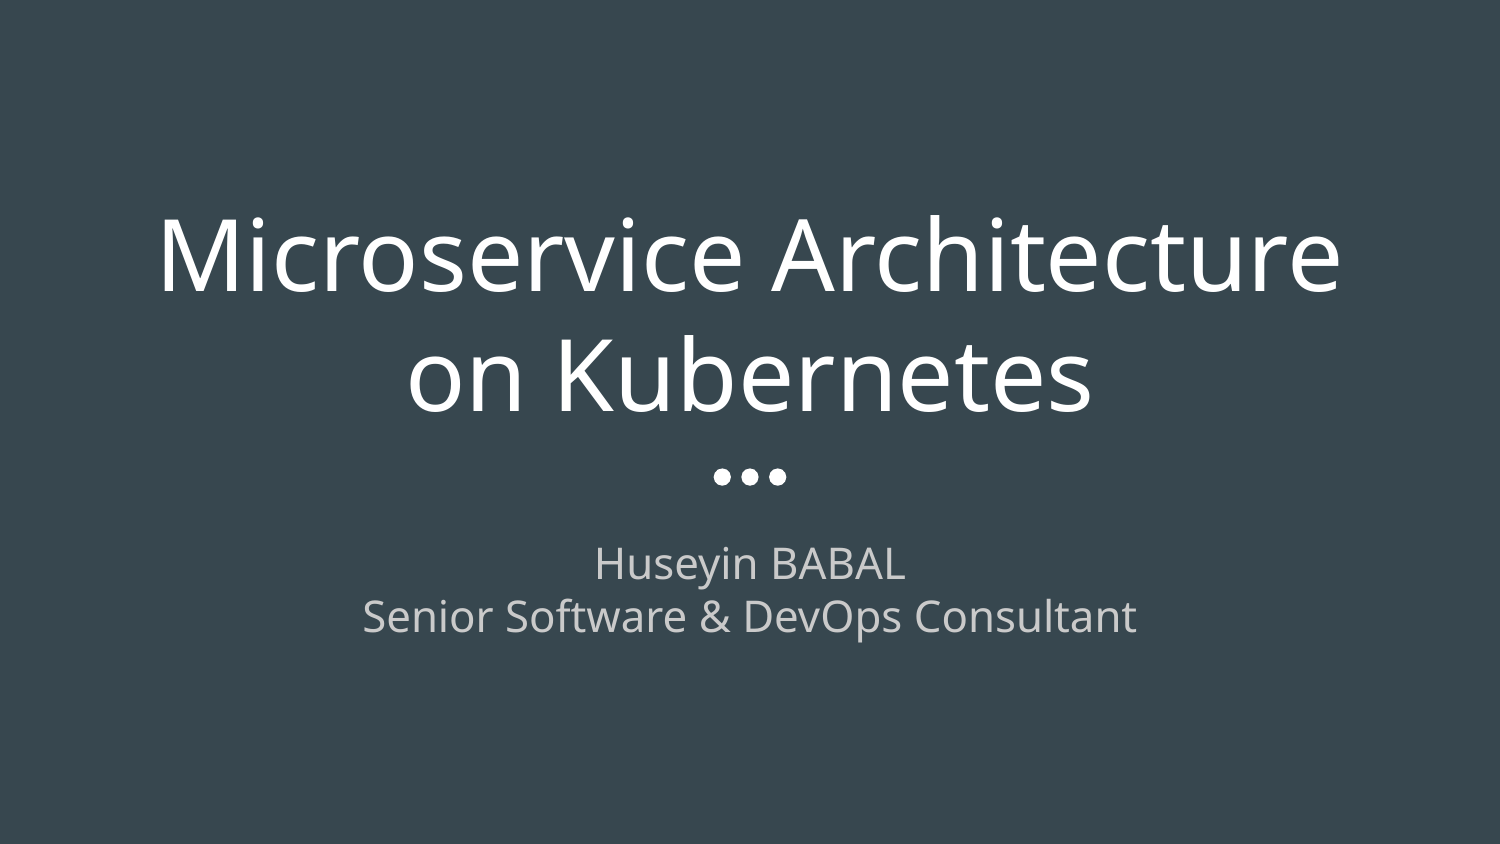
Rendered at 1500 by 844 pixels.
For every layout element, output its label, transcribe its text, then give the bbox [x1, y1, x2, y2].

title Microservice Architecture on Kubernetes [110, 162, 1390, 447]
subtitle Huseyin BABAL Senior Software & DevOps Consultant [110, 520, 1390, 651]
